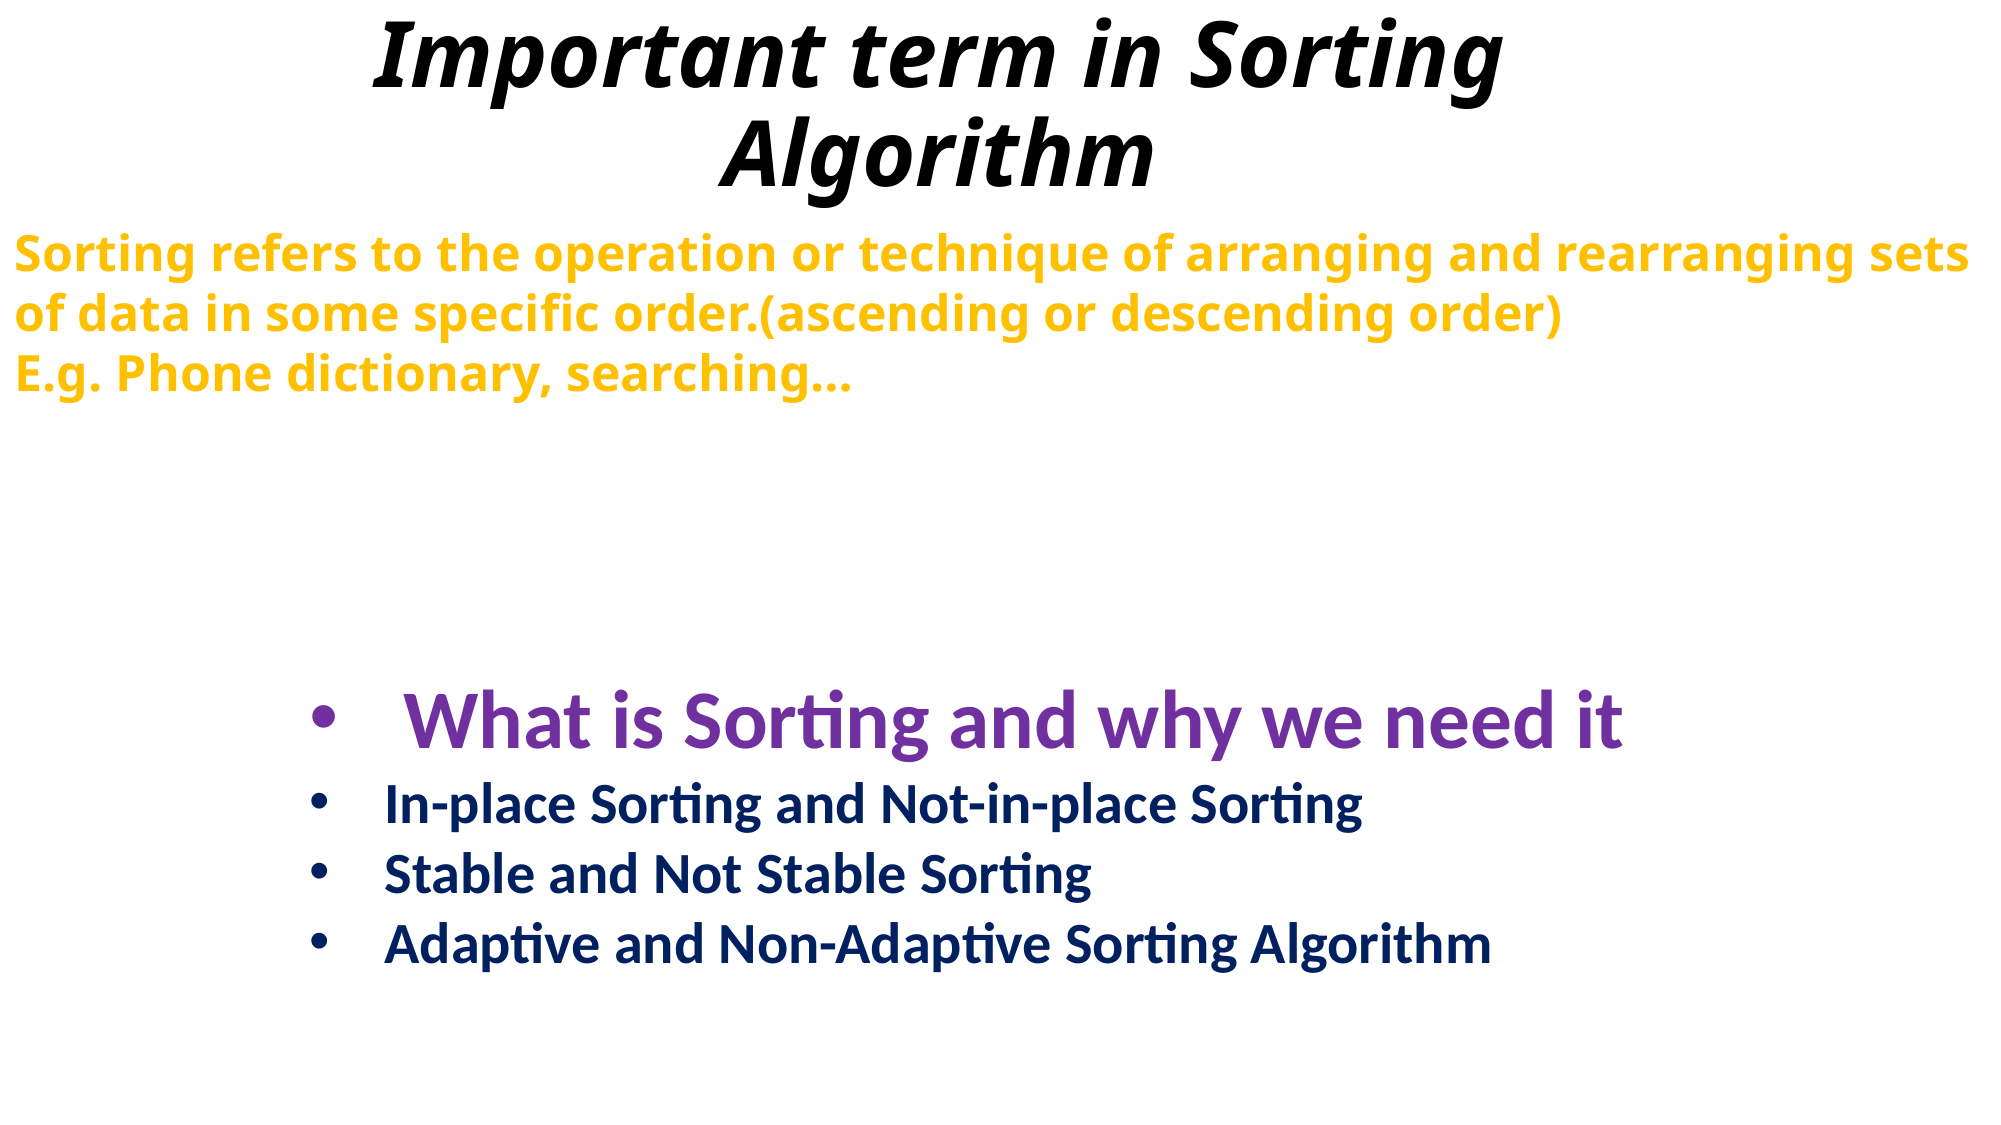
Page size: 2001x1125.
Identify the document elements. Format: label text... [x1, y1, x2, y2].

text_box Sorting refers to the operation or technique of arranging and rearranging sets of data in some specific order.(ascending or descending order) E.g. Phone dictionary, searching… [0, 214, 2000, 409]
title Sorting Techniques in Data Structure Important term in Sorting Algorithm [201, 4, 1680, 214]
text_box What is Sorting and why we need it In-place Sorting and Not-in-place Sorting Stable and Not Stable Sorting Adaptive and Non-Adaptive Sorting Algorithm [294, 658, 1705, 1053]
